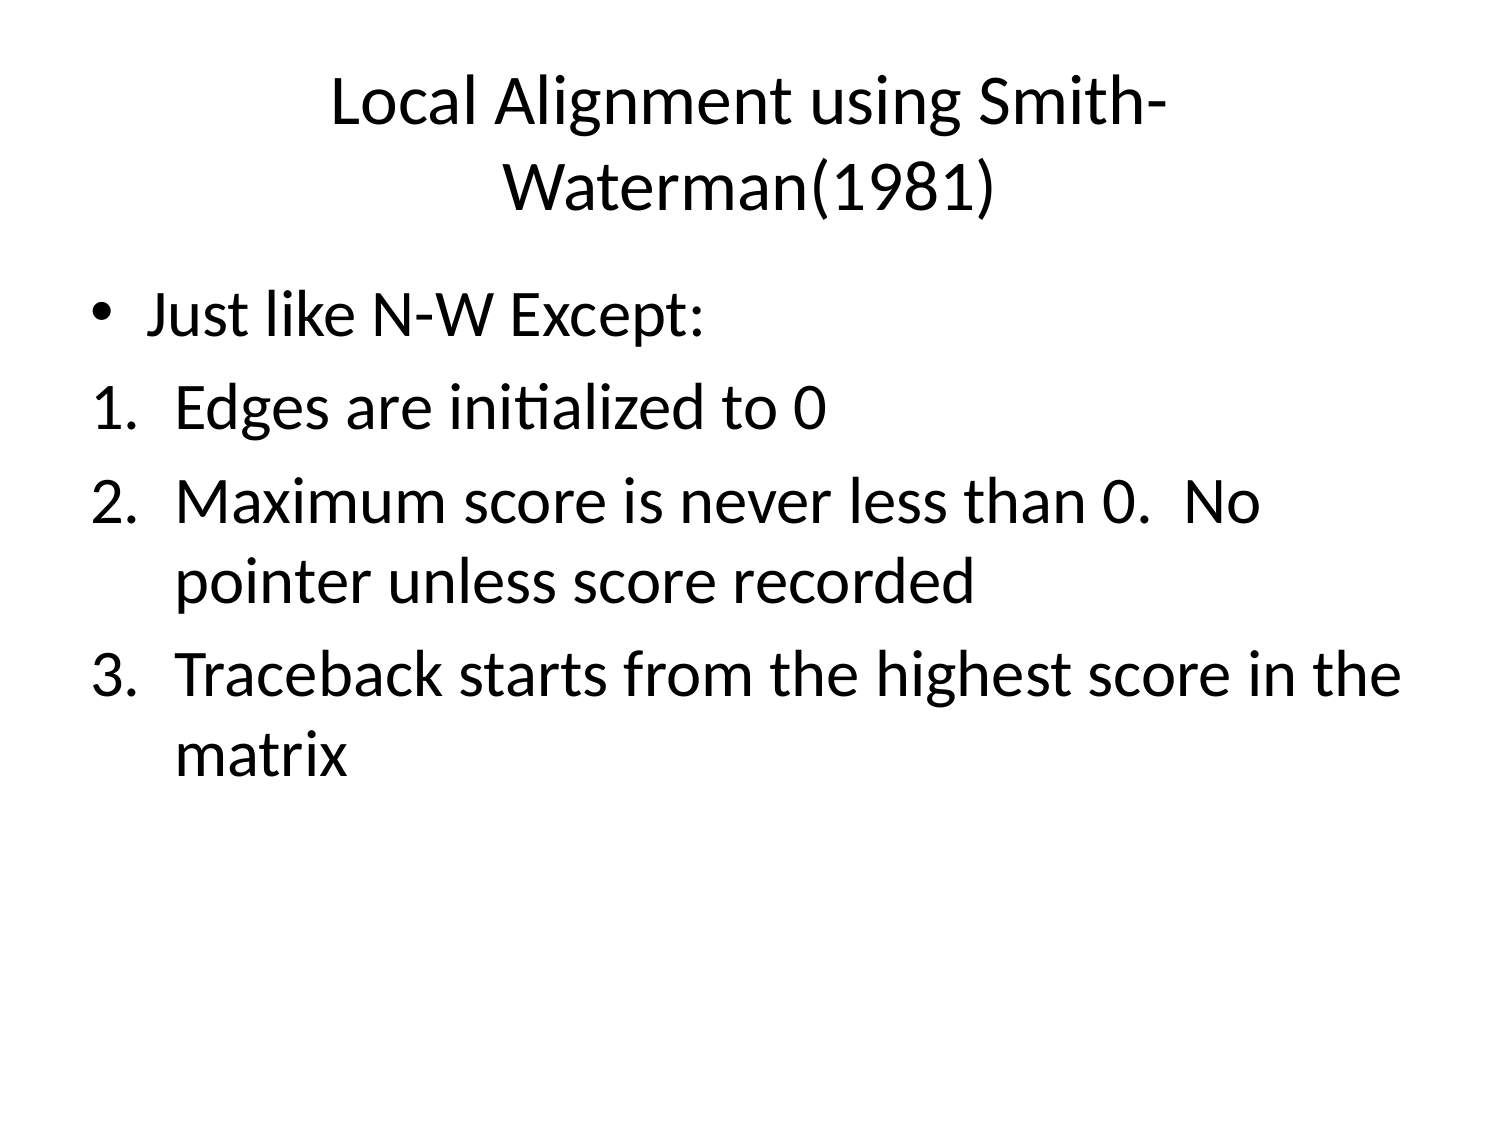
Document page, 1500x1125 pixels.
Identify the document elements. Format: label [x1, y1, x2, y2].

list [75, 262, 1425, 1005]
title [75, 45, 1425, 233]
